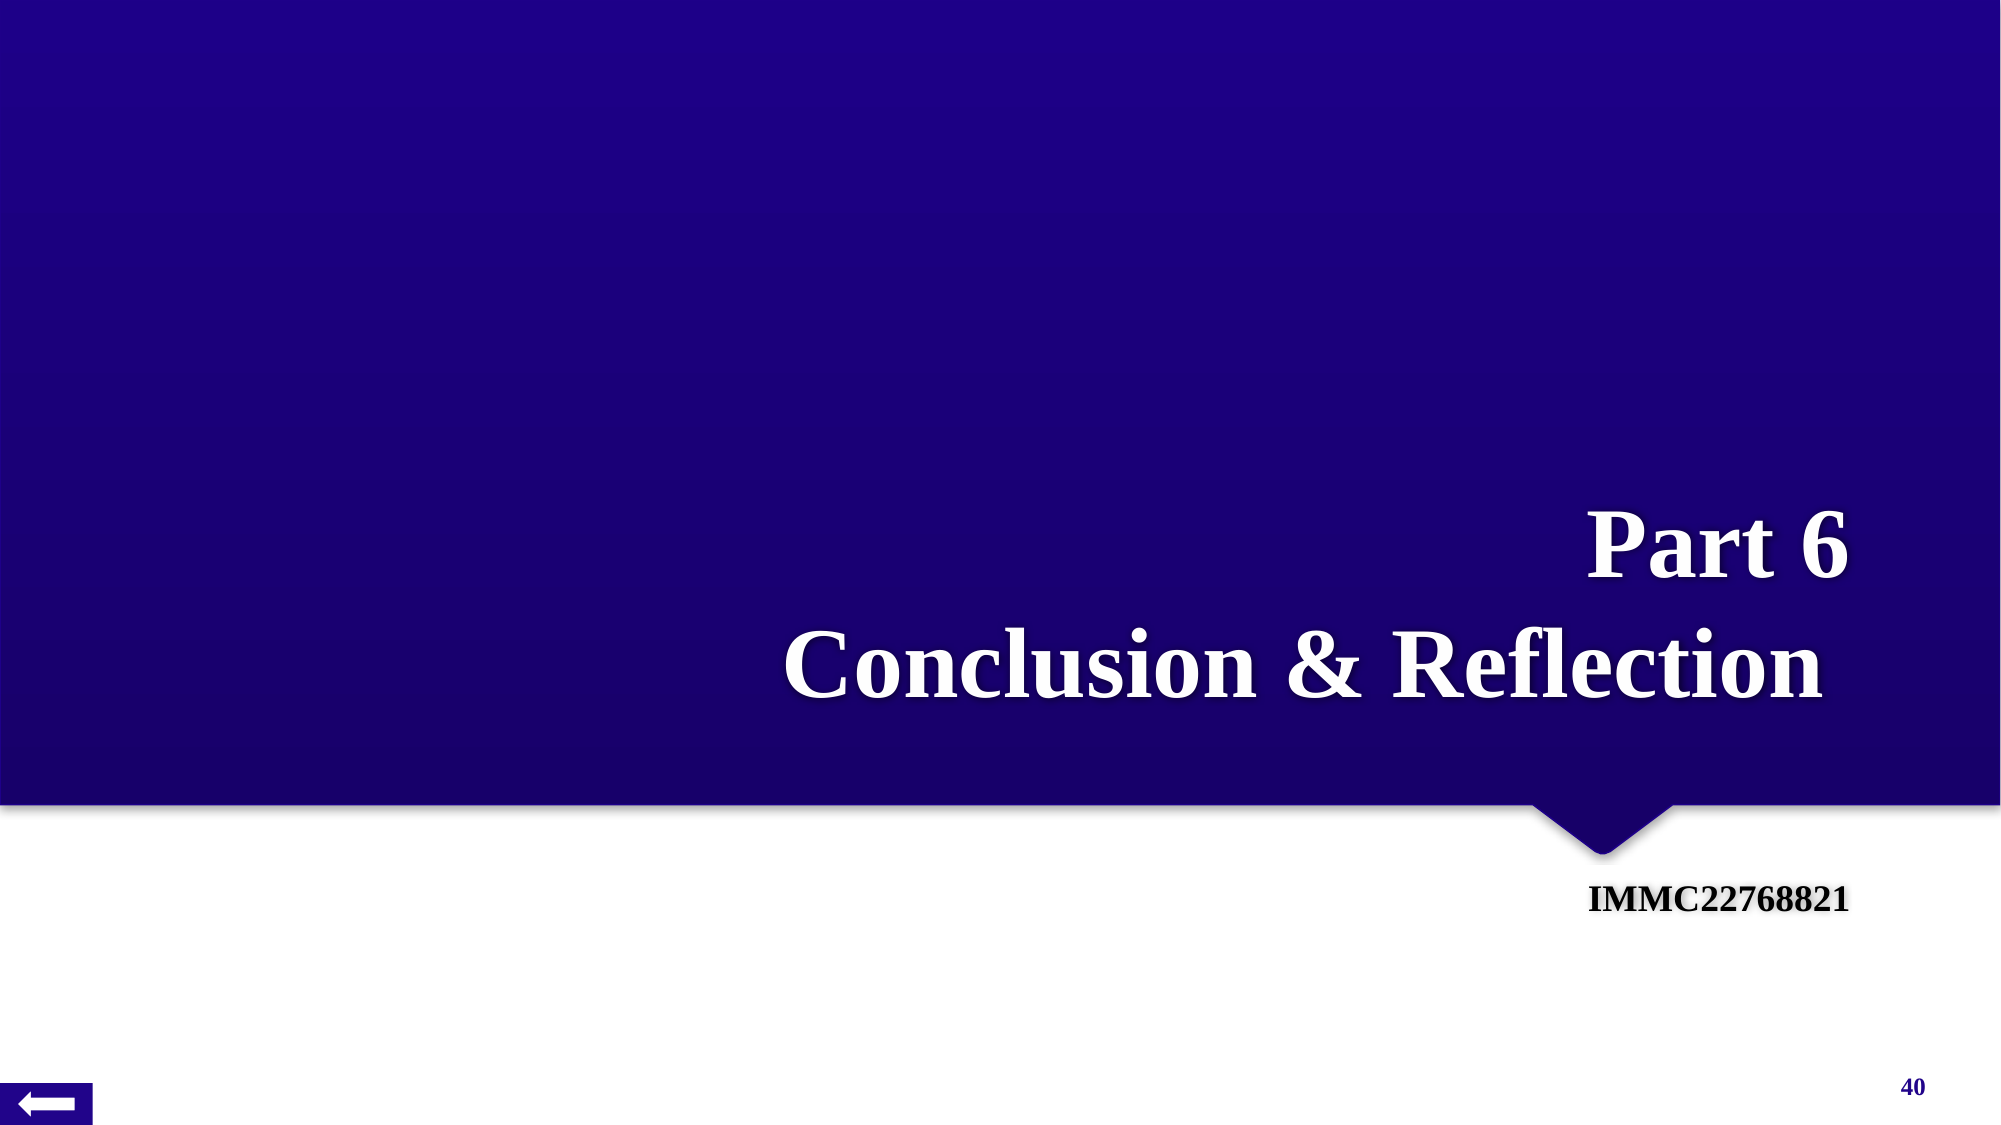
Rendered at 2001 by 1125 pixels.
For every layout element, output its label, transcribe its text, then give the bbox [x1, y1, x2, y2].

list IMMC22768821 [132, 866, 1866, 938]
text_box [0, 1081, 95, 1125]
title Part 6 Conclusion & Reflection [132, 484, 1866, 726]
text_box 40 [1885, 1062, 2000, 1108]
